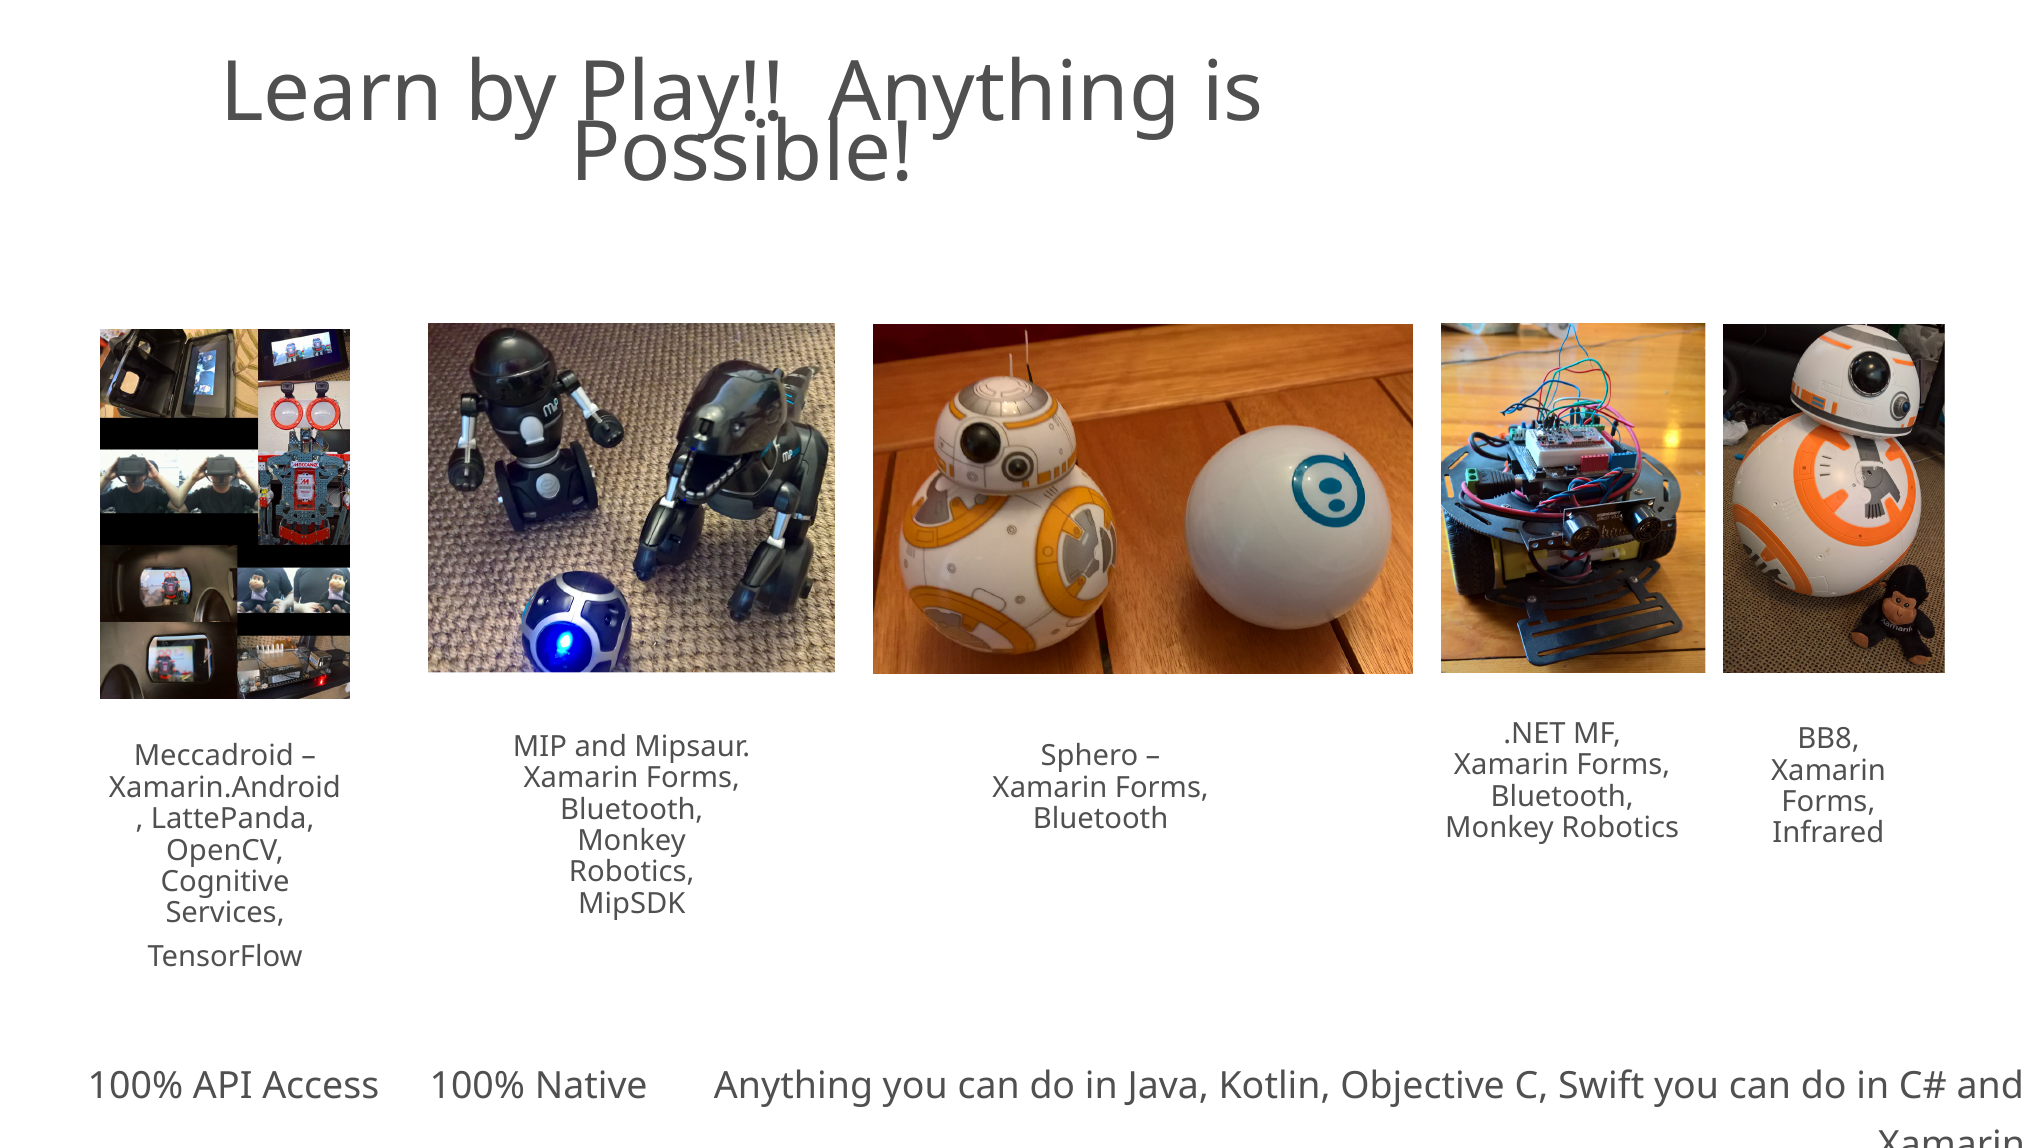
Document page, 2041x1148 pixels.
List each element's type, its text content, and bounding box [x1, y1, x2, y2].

picture [1723, 323, 1945, 674]
picture [873, 323, 1413, 674]
text_box MIP and Mipsaur. Xamarin Forms, Bluetooth, Monkey Robotics, MipSDK [481, 707, 782, 944]
text_box Meccadroid – Xamarin.Android, LattePanda, OpenCV, Cognitive Services, TensorFlow [78, 716, 372, 998]
picture [100, 329, 350, 699]
picture [1440, 323, 1706, 673]
text_box Learn by Play!! Anything is Possible! [72, 48, 1413, 199]
picture [428, 323, 835, 673]
text_box BB8, Xamarin Forms, Infrared [1712, 699, 1945, 874]
text_box Sphero – Xamarin Forms, Bluetooth [950, 716, 1251, 859]
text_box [72, 1040, 2041, 1115]
text_box .NET MF, Xamarin Forms, Bluetooth, Monkey Robotics [1412, 694, 1713, 868]
